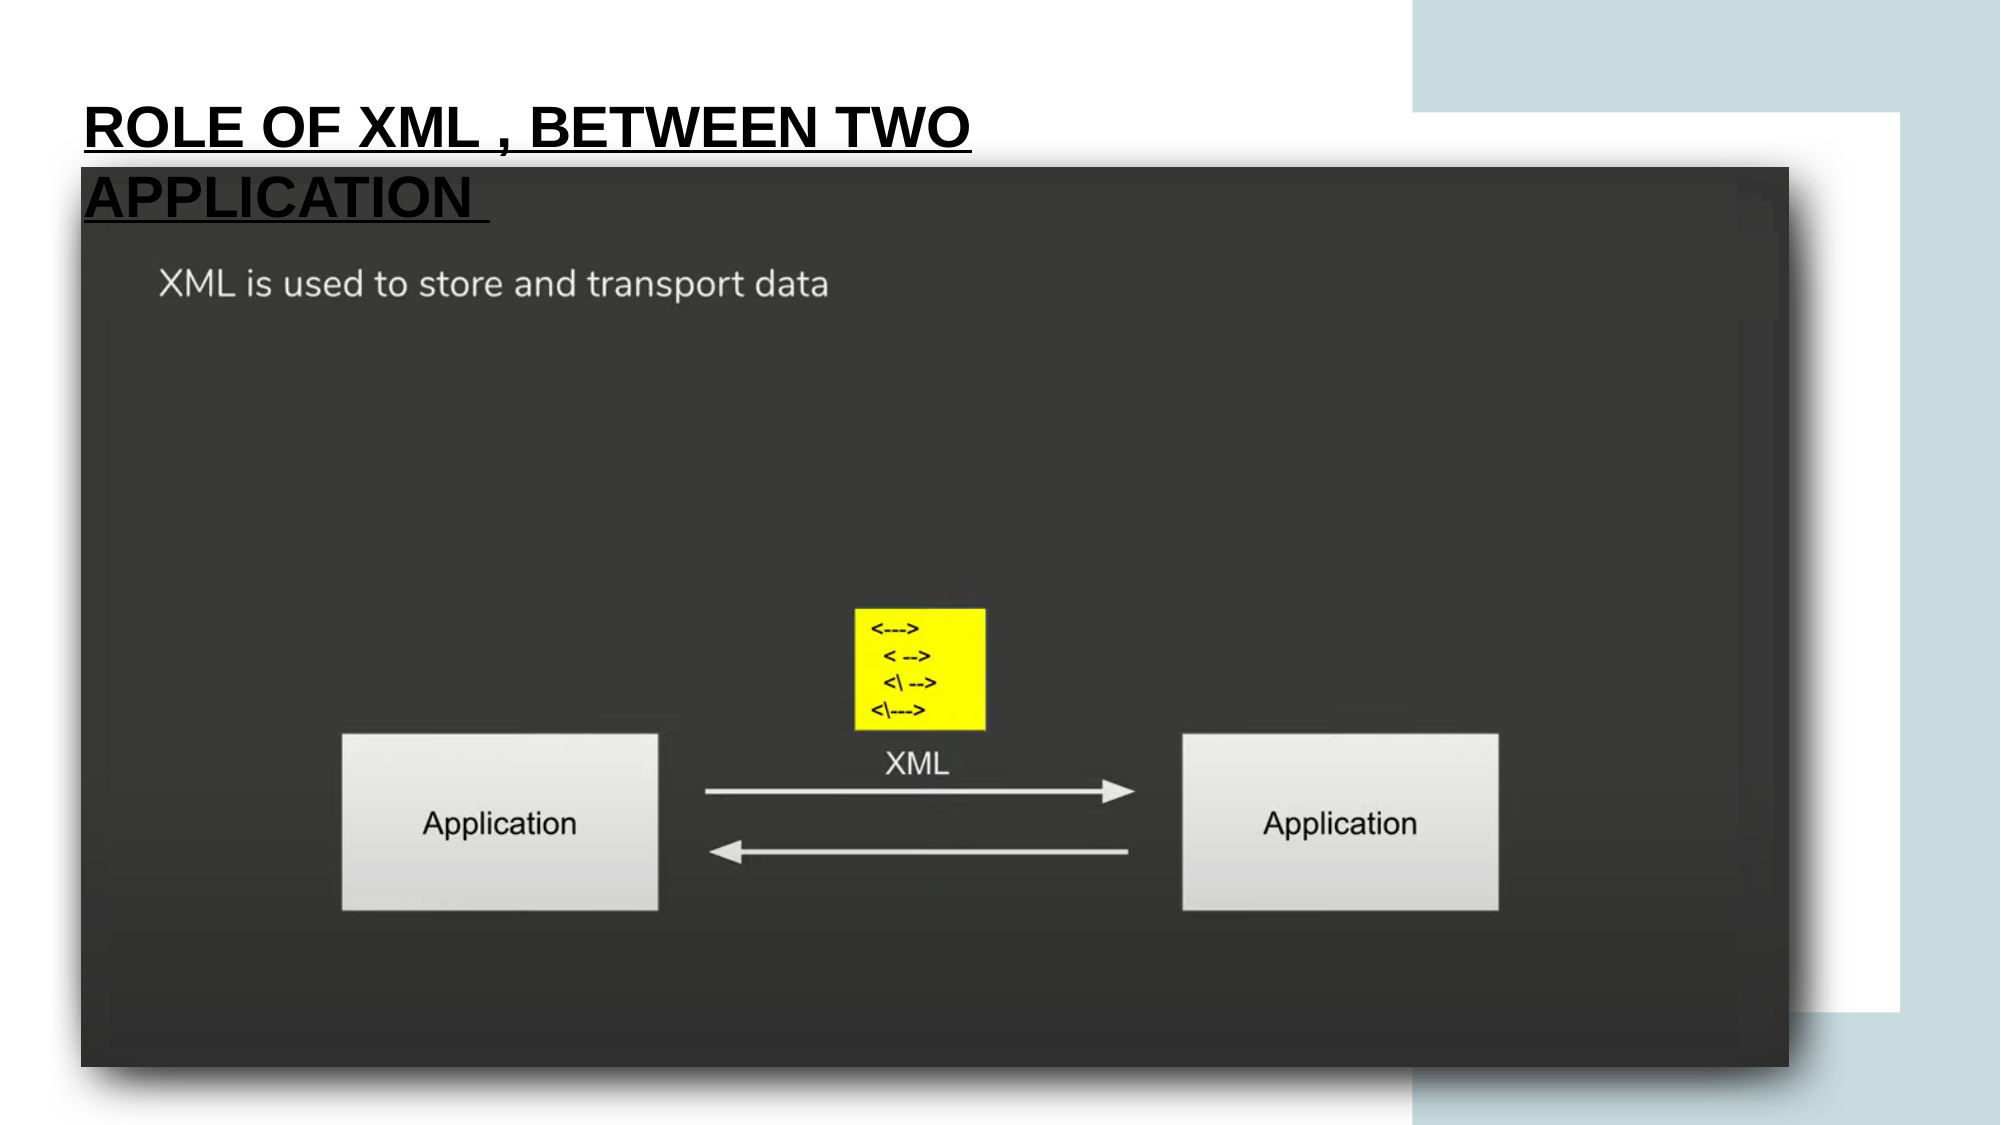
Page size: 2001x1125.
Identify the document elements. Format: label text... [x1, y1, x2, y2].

text_box ROLE OF XML , BETWEEN TWO APPLICATION [68, 81, 1063, 237]
picture [81, 166, 1789, 1068]
